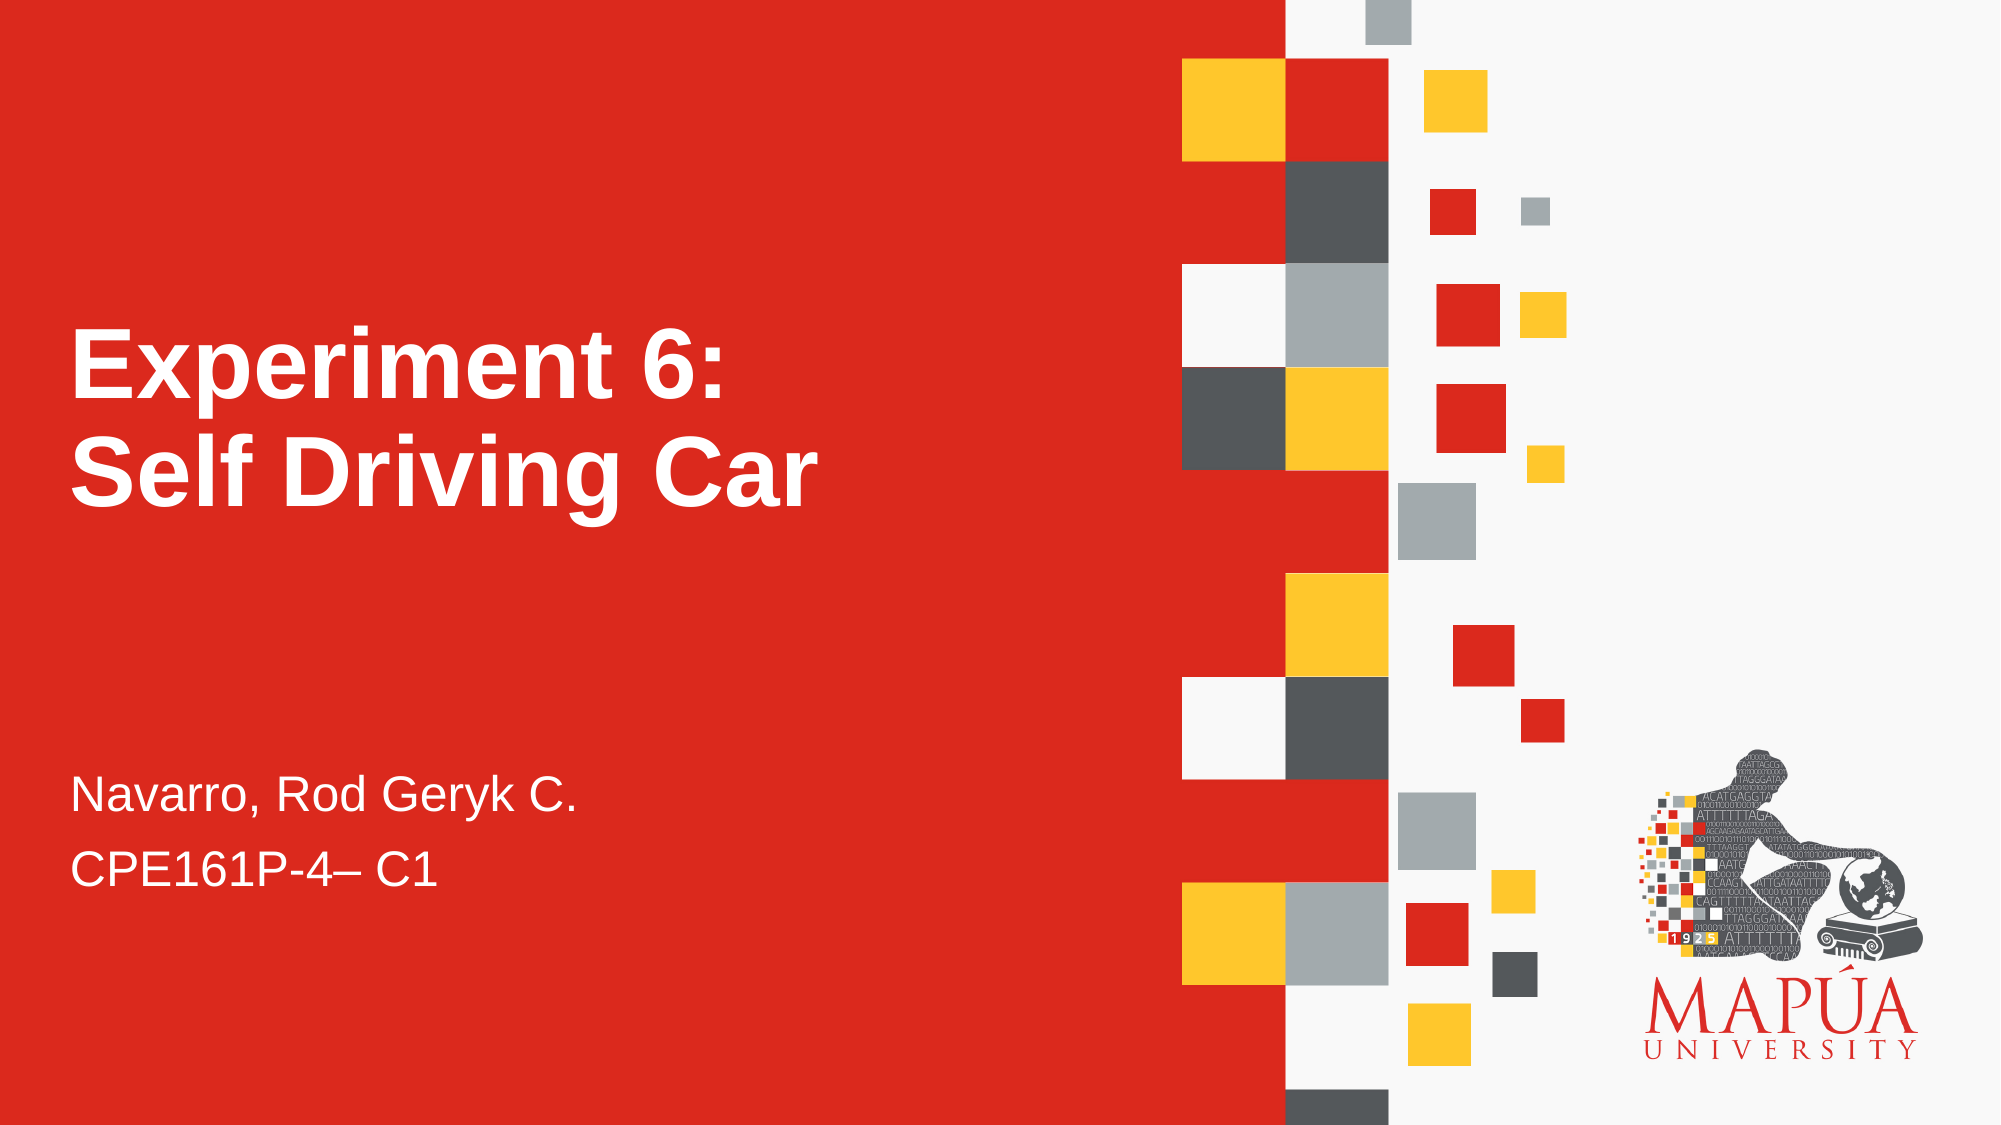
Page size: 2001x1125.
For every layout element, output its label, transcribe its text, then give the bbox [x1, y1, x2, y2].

picture [0, 0, 2001, 1125]
list Navarro, Rod Geryk C. CPE161P-4– C1 [55, 761, 1780, 990]
title Experiment 6: Self Driving Car [55, 102, 1217, 640]
